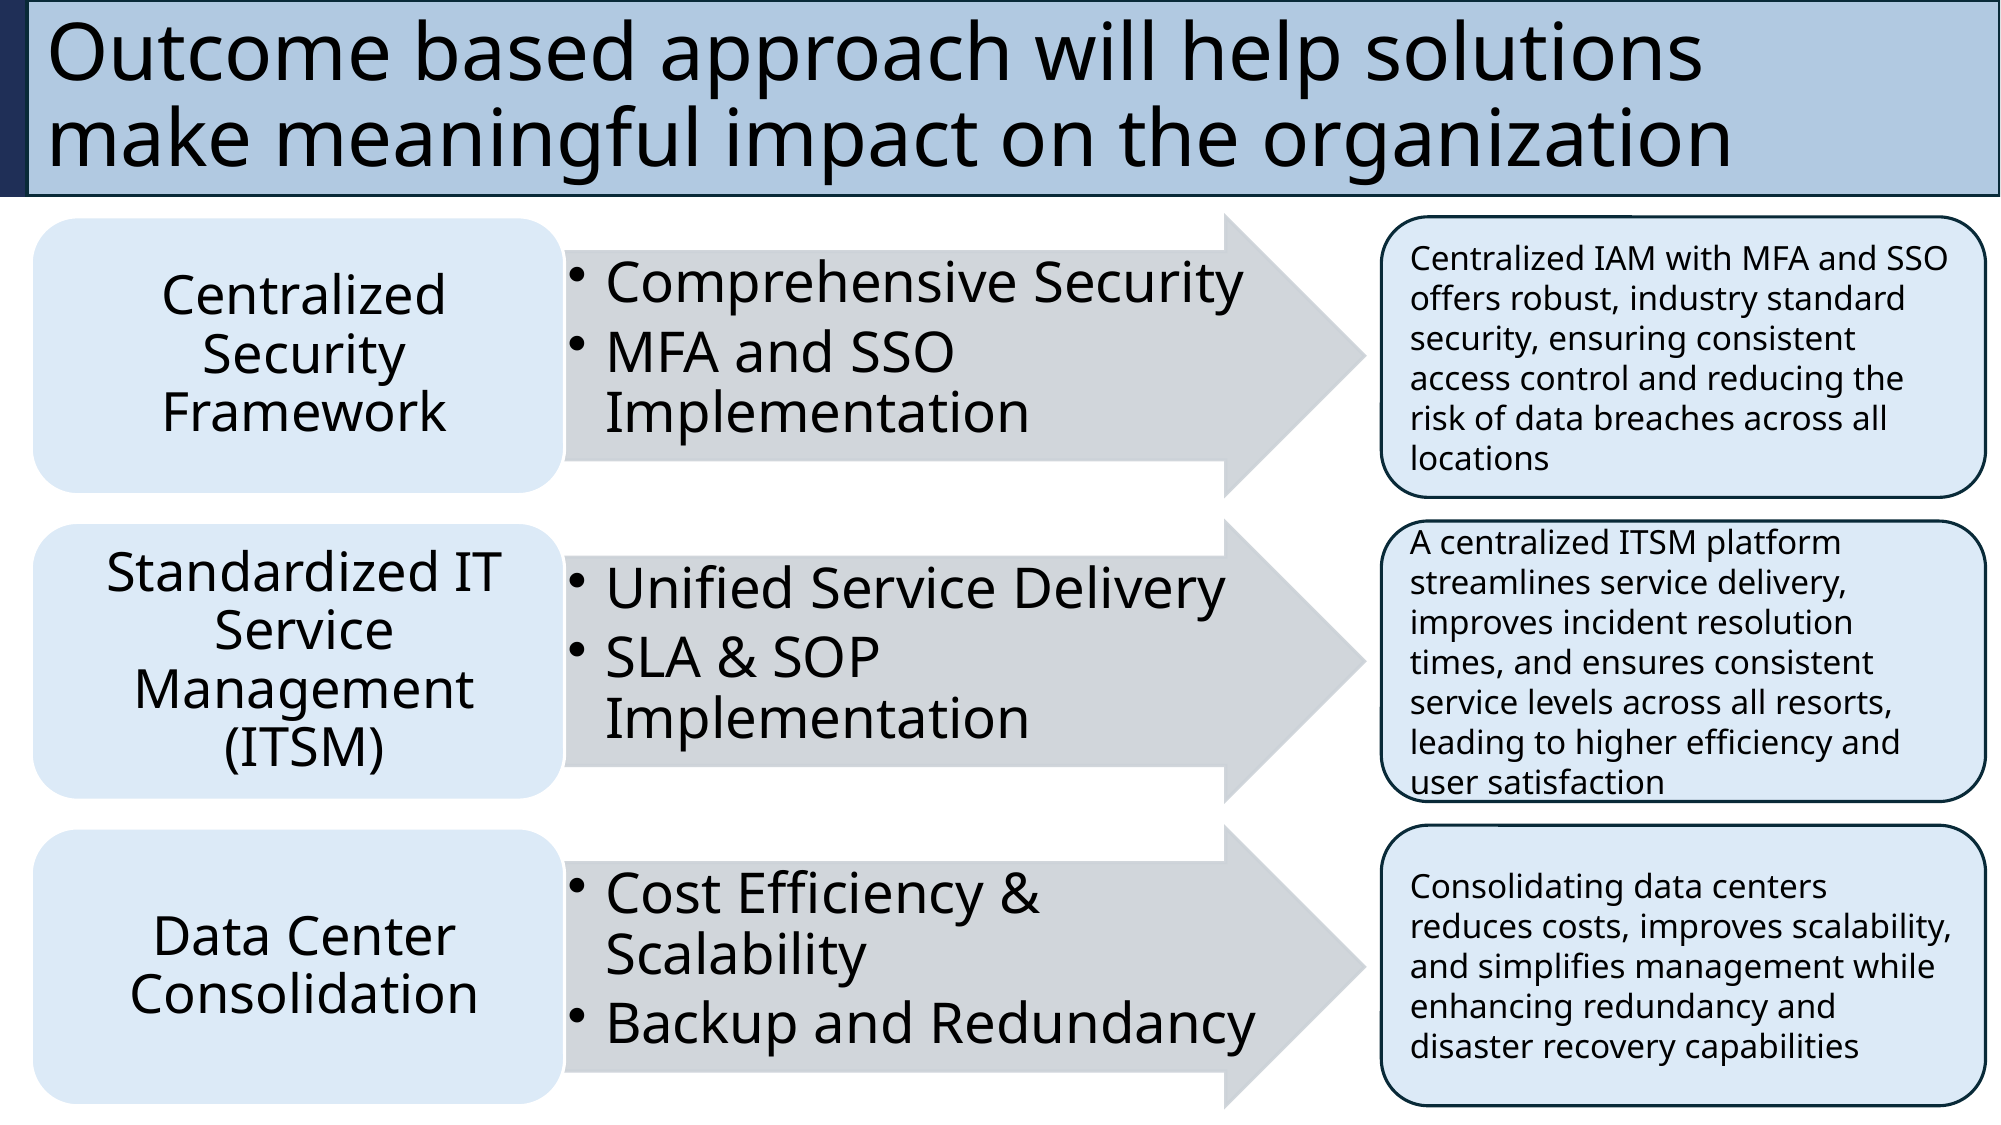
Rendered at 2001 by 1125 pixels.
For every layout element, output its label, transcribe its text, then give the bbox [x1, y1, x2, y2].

text_box Consolidating data centers reduces costs, improves scalability, and simplifies management while enhancing redundancy and disaster recovery capabilities [1379, 823, 1988, 1108]
title Outcome based approach will help solutions make meaningful impact on the organization [31, 0, 1757, 196]
text_box Centralized IAM with MFA and SSO offers robust, industry standard security, ensuring consistent access control and reducing the risk of data breaches across all locations [1379, 215, 1988, 499]
text_box A centralized ITSM platform streamlines service delivery, improves incident resolution times, and ensures consistent service levels across all resorts, leading to higher efficiency and user satisfaction [1379, 519, 1988, 804]
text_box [30, 216, 1366, 1107]
